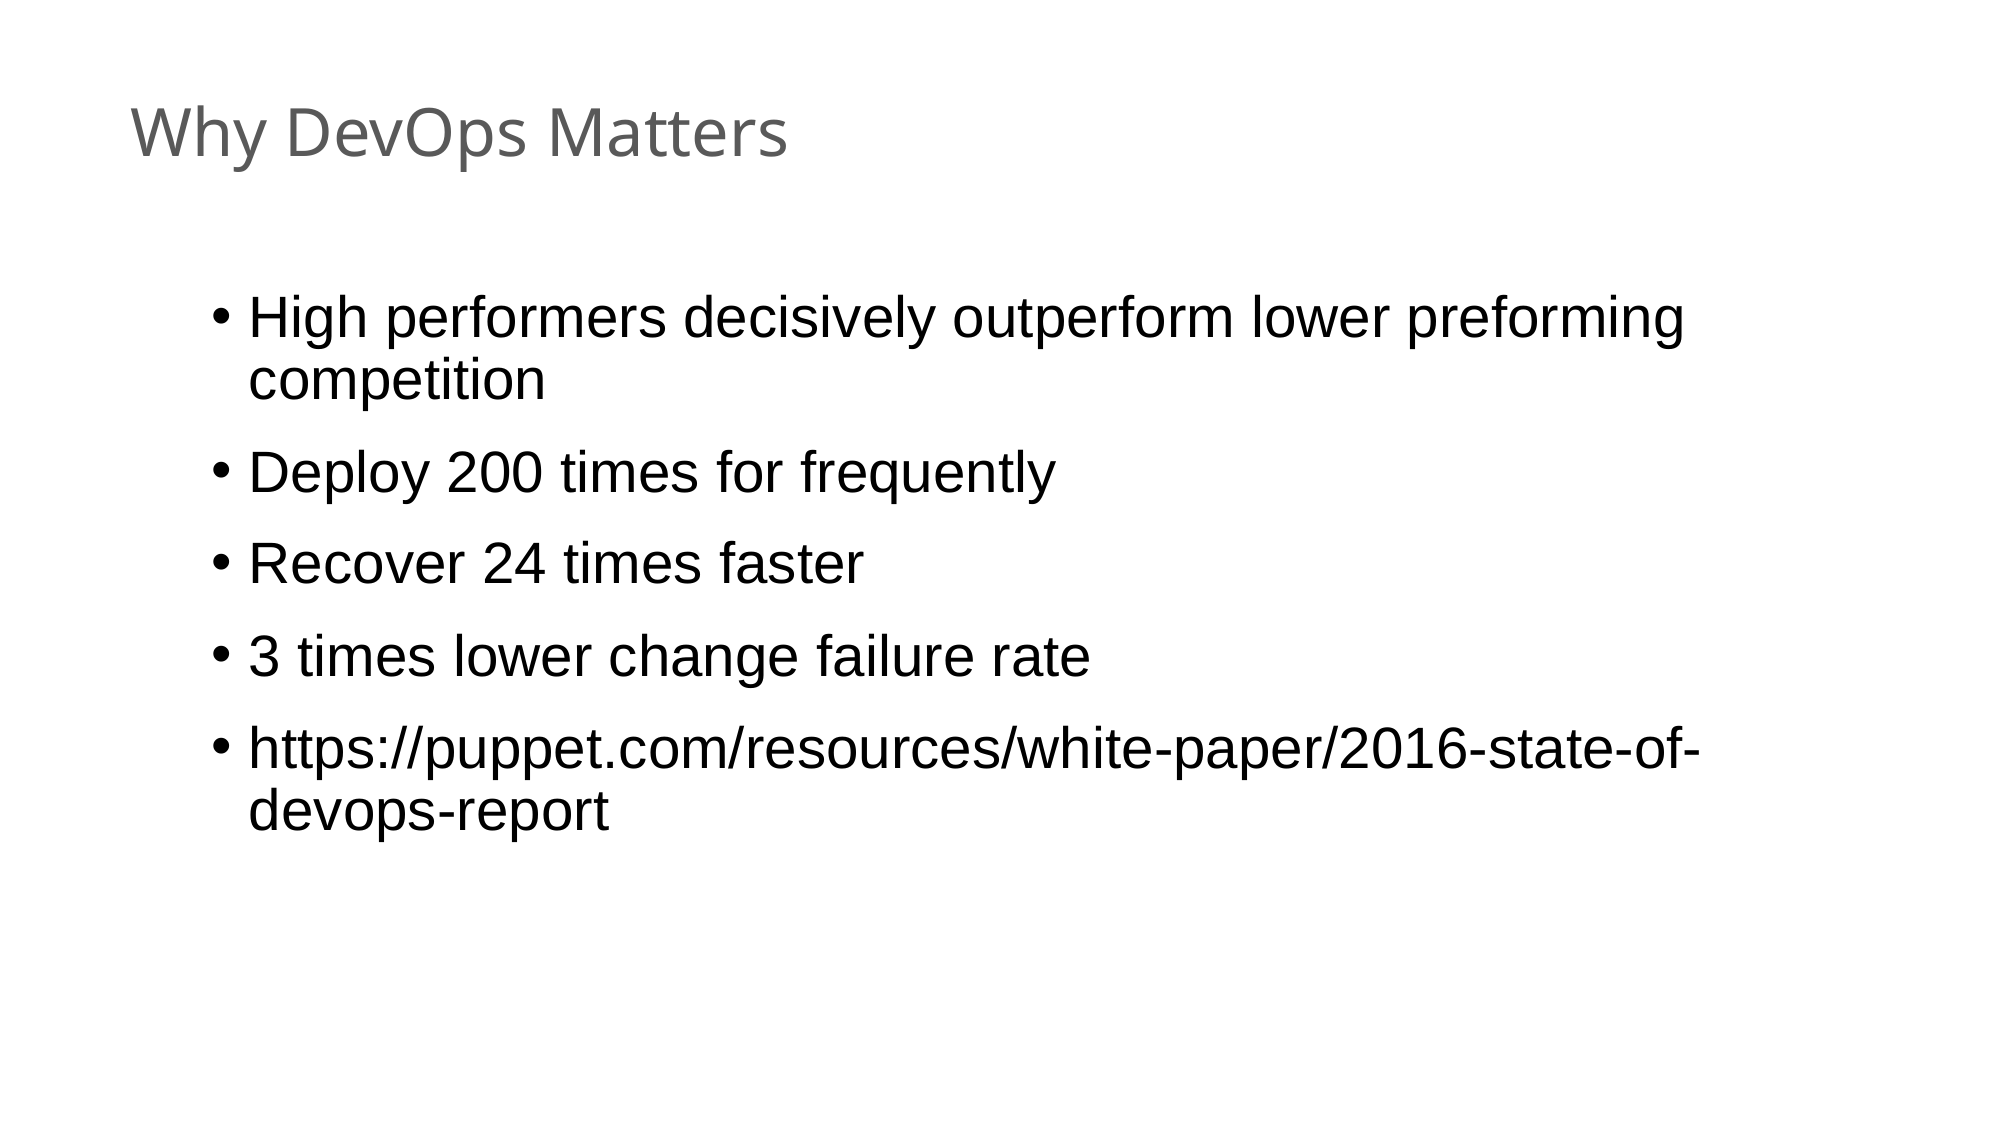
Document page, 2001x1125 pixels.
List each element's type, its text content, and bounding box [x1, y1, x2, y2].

title Why DevOps Matters [115, 82, 1885, 155]
list High performers decisively outperform lower preforming competition Deploy 200 times for frequently Recover 24 times faster 3 times lower change failure rate https://puppet.com/resources/white-paper/2016-state-of-devops-report [196, 180, 1885, 943]
